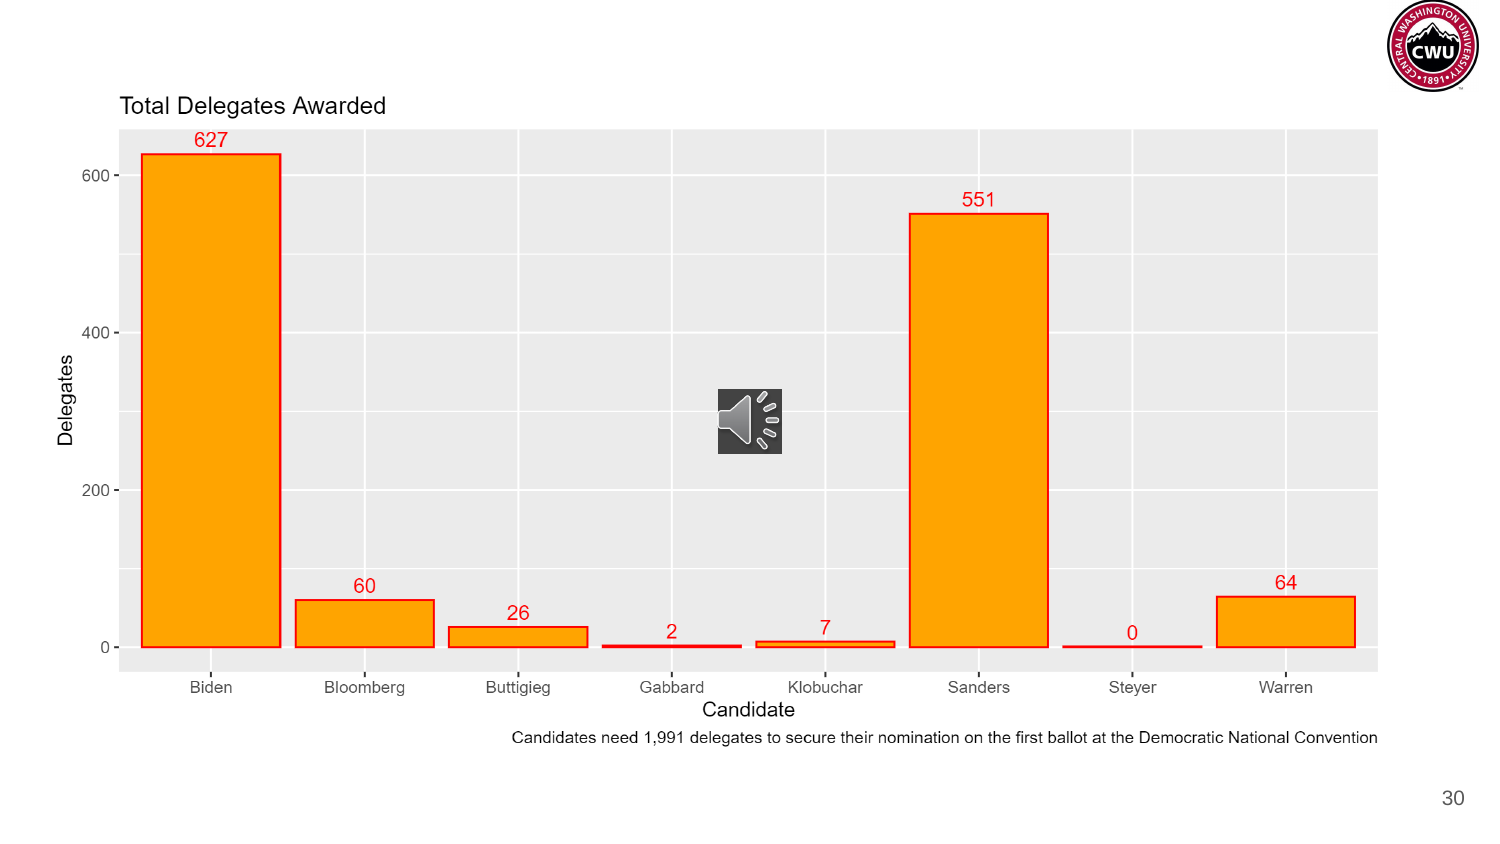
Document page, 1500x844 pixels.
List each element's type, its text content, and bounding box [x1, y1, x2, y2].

picture [47, 0, 1480, 757]
slide_number 30 [1389, 764, 1480, 830]
